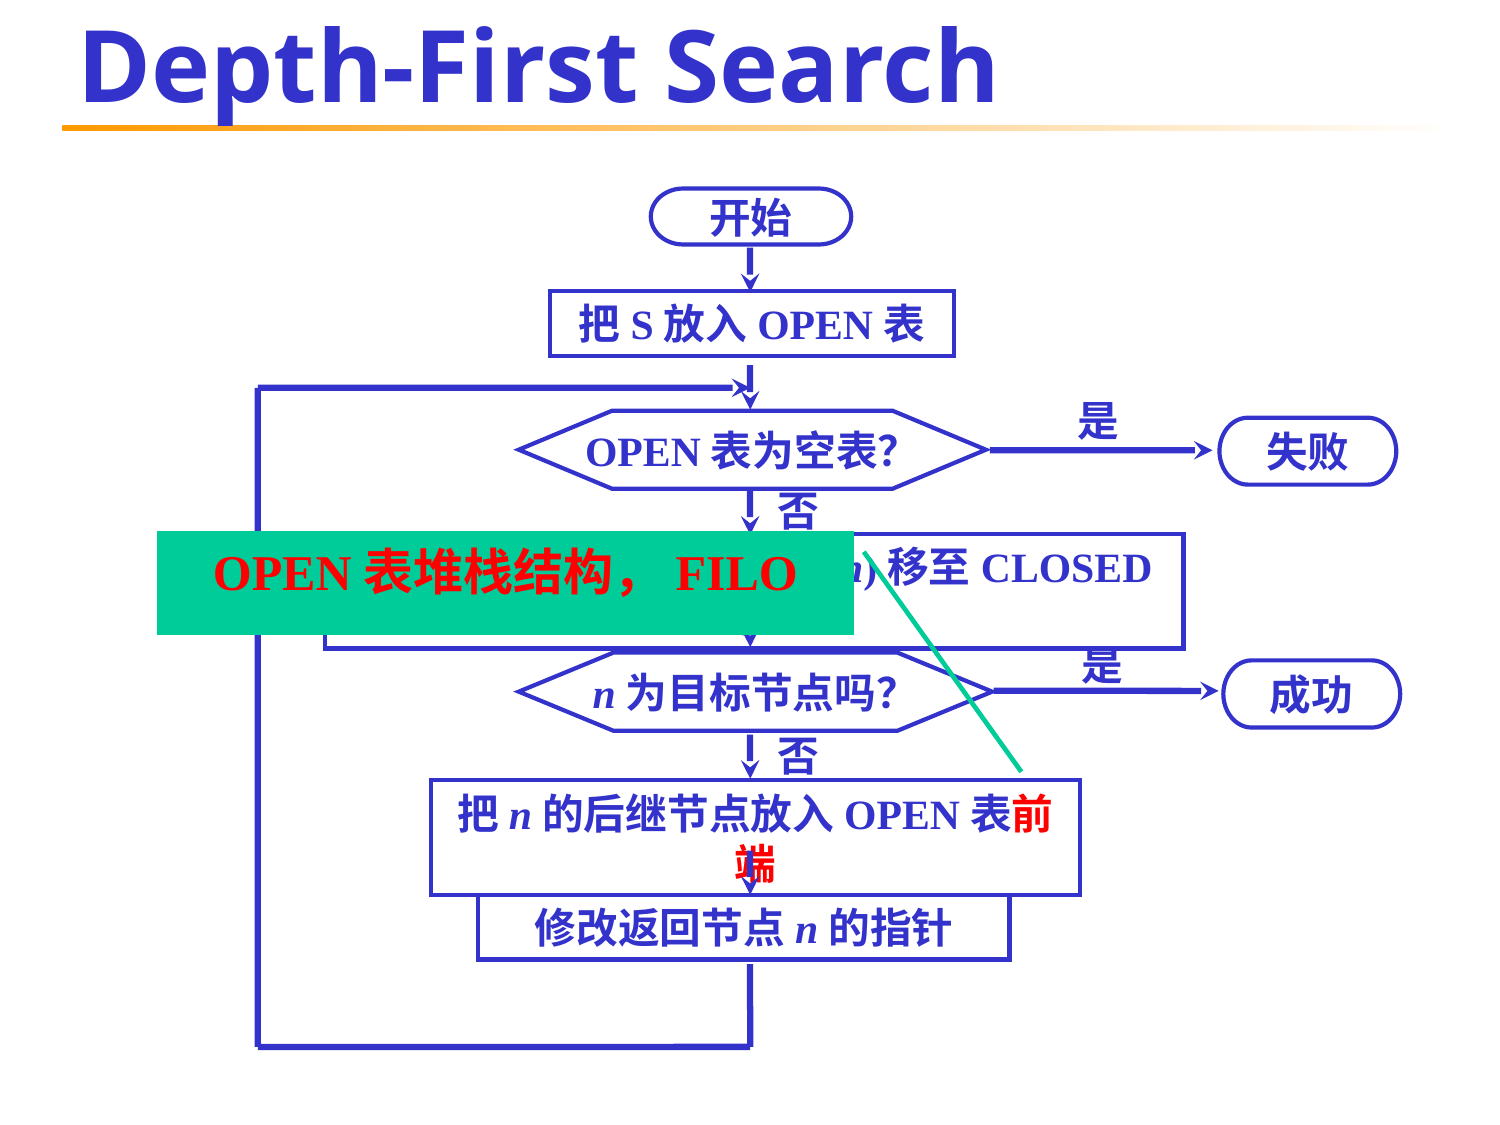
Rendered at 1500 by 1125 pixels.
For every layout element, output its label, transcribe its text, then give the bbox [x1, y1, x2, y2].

text_box 把S放入OPEN表 [549, 290, 955, 356]
text_box [743, 766, 757, 779]
text_box 是 [1066, 691, 1192, 697]
text_box 修改返回节点n的指针 [478, 894, 1010, 960]
title Depth-First Search [62, 0, 1500, 125]
text_box 否 [762, 722, 888, 787]
text_box [743, 634, 757, 648]
text_box [1206, 684, 1219, 698]
text_box 否 [762, 477, 888, 543]
text_box [1200, 444, 1213, 457]
text_box [743, 397, 757, 410]
text_box [743, 279, 757, 293]
text_box OPEN表堆栈结构，FILO [159, 533, 852, 634]
text_box 把OPEN表中第一个节点(n)移至CLOSED表 [324, 533, 1184, 649]
text_box 是 [1066, 631, 1192, 690]
text_box 开始 [650, 188, 852, 245]
text_box [743, 882, 757, 895]
text_box 把n的后继节点放入OPEN表前端 [430, 780, 1080, 895]
text_box [743, 522, 757, 533]
text_box 成功 [1223, 660, 1401, 728]
text_box OPEN表为空表？ [518, 410, 986, 489]
text_box 是 [1062, 387, 1188, 453]
text_box 失败 [1219, 417, 1397, 485]
text_box [737, 381, 751, 395]
text_box n为目标节点吗？ [518, 652, 993, 731]
